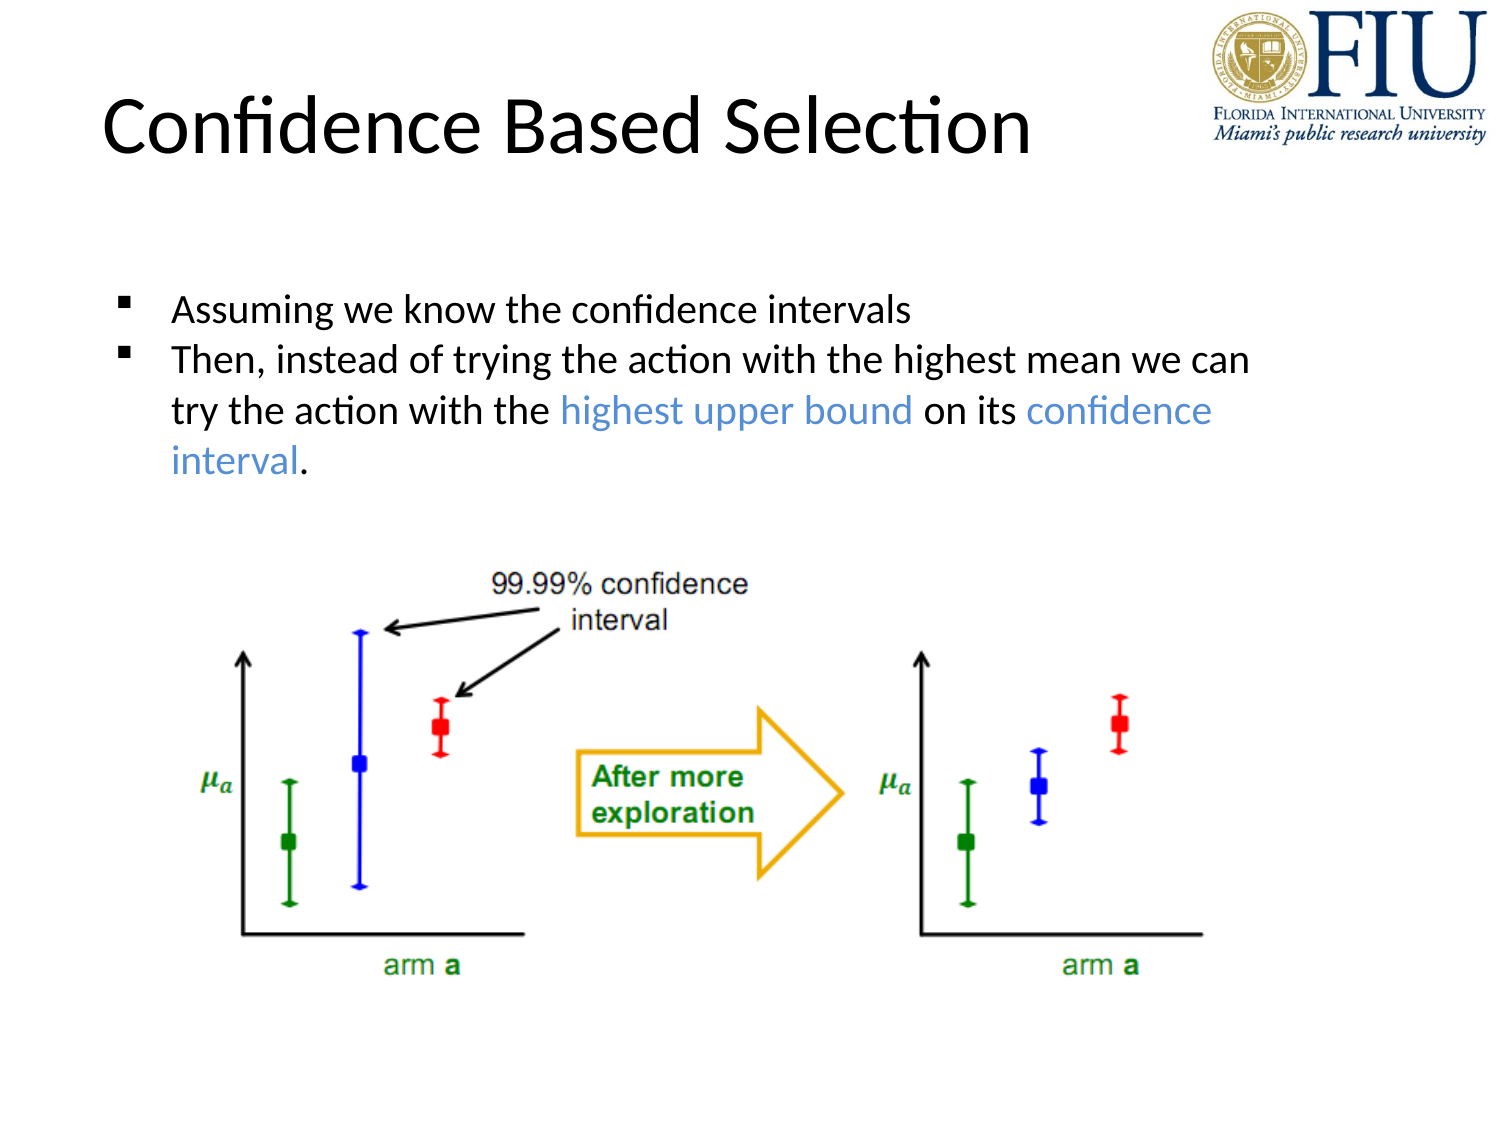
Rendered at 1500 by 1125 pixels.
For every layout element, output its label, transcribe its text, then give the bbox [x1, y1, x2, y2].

text_box Confidence Based Selection [87, 62, 1280, 178]
picture [1200, 0, 1500, 150]
text_box Assuming we know the confidence intervals Then, instead of trying the action with the highest mean we can try the action with the highest upper bound on its confidence interval. [99, 274, 1270, 490]
picture [173, 486, 1267, 1058]
